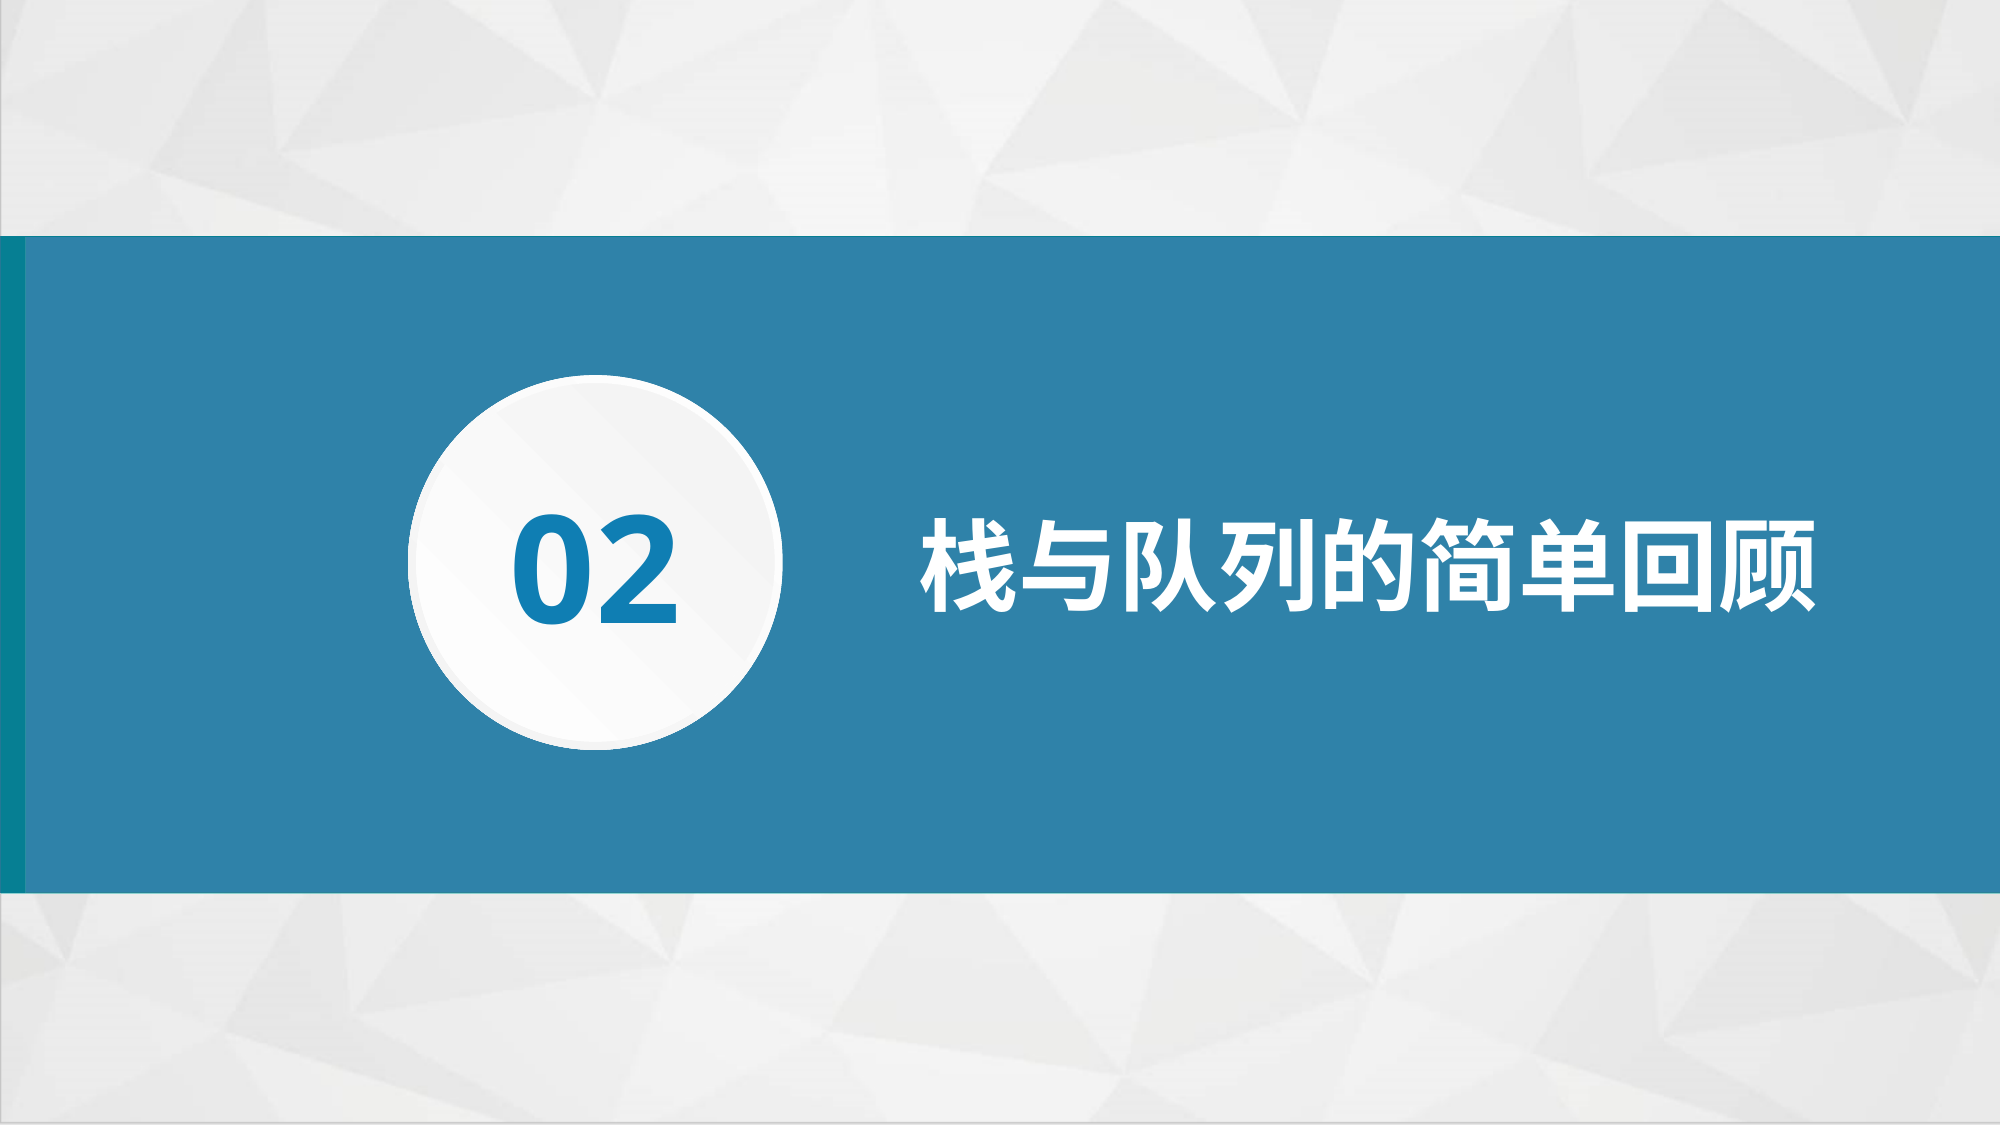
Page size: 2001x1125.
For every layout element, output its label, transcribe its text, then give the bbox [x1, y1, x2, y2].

text_box 栈与队列的简单回顾 [1433, 493, 1888, 633]
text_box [407, 375, 783, 750]
picture [0, 0, 2000, 1125]
